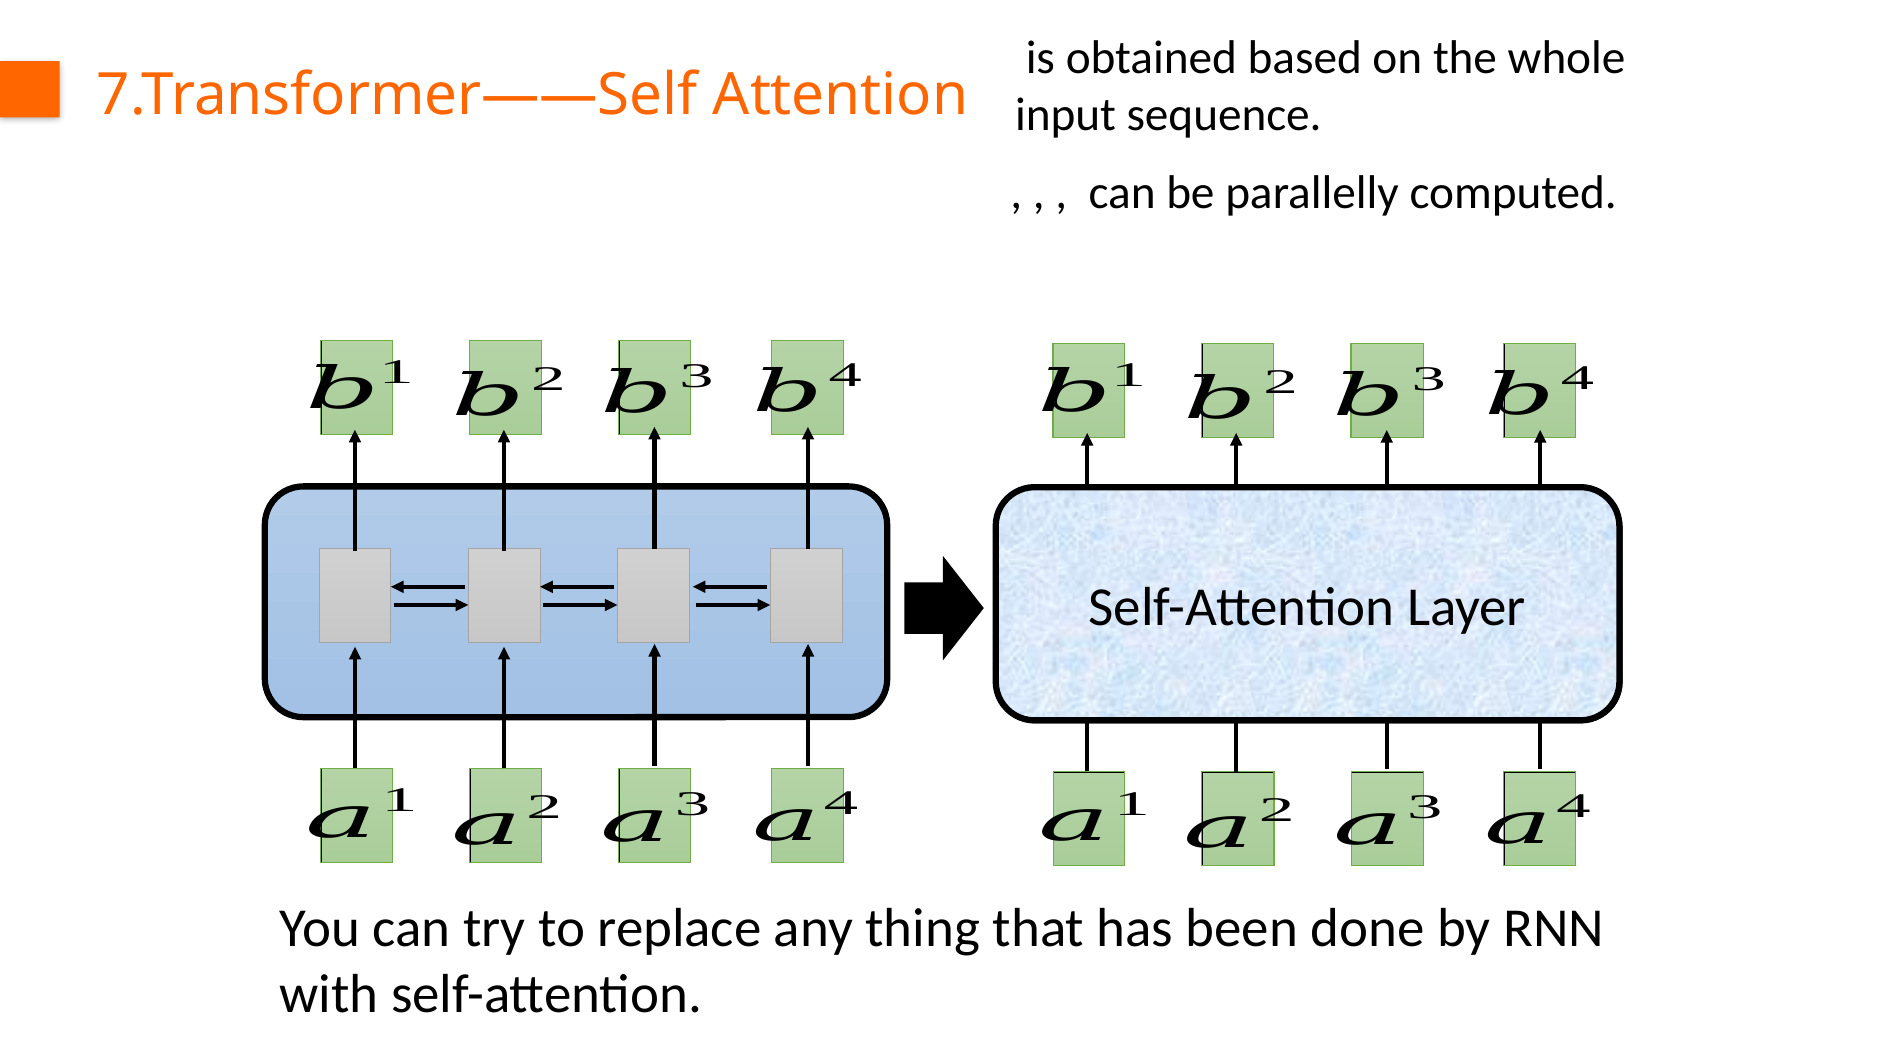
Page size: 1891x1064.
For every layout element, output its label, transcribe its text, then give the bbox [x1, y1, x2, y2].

text_box [617, 548, 690, 643]
text_box [770, 548, 843, 643]
text_box 7.Transformer——Self Attention [81, 20, 1650, 116]
text_box [320, 340, 393, 435]
text_box [618, 768, 691, 863]
text_box [1503, 343, 1576, 438]
text_box [1053, 343, 1125, 438]
text_box [1201, 771, 1274, 866]
text_box [655, 486, 807, 718]
text_box [264, 486, 654, 718]
text_box [0, 60, 60, 118]
text_box [771, 340, 844, 435]
text_box [905, 558, 983, 658]
text_box [320, 768, 393, 863]
text_box [1053, 771, 1125, 866]
text_box [1503, 771, 1576, 866]
text_box [0, 0, 1891, 1064]
text_box [1201, 343, 1274, 438]
text_box [469, 340, 542, 435]
text_box [771, 768, 844, 863]
text_box [468, 548, 541, 643]
text_box [319, 548, 391, 643]
text_box [809, 486, 888, 718]
text_box Self-Attention Layer [995, 487, 1620, 721]
text_box [1351, 771, 1424, 866]
text_box [469, 768, 542, 863]
text_box [1351, 343, 1424, 438]
text_box You can try to replace any thing that has been done by RNN with self-attention. [264, 884, 1657, 1031]
text_box [618, 340, 691, 435]
